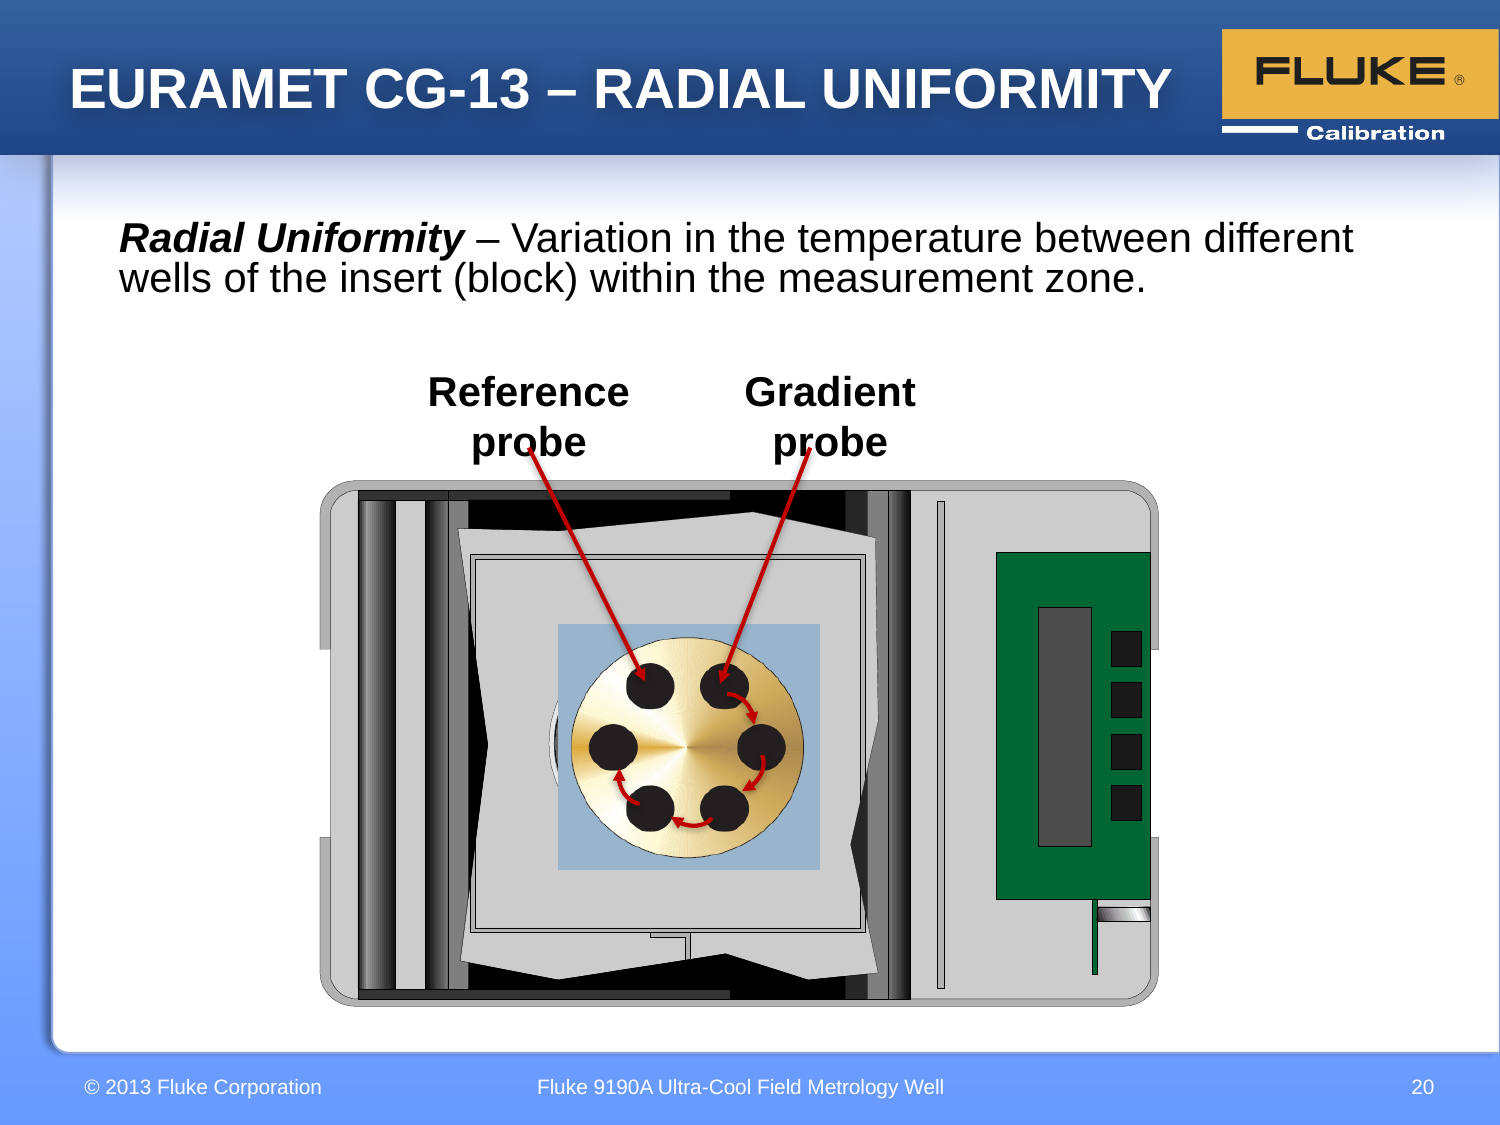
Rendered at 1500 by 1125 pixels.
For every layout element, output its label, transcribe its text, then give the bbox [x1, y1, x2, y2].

picture [1222, 27, 1500, 140]
title EURAMET cg-13 – Radial Uniformity [54, 37, 1217, 128]
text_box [317, 357, 1161, 1009]
text_box Radial Uniformity – Variation in the temperature between different wells of the insert (block) within the measurement zone. [104, 213, 1374, 309]
